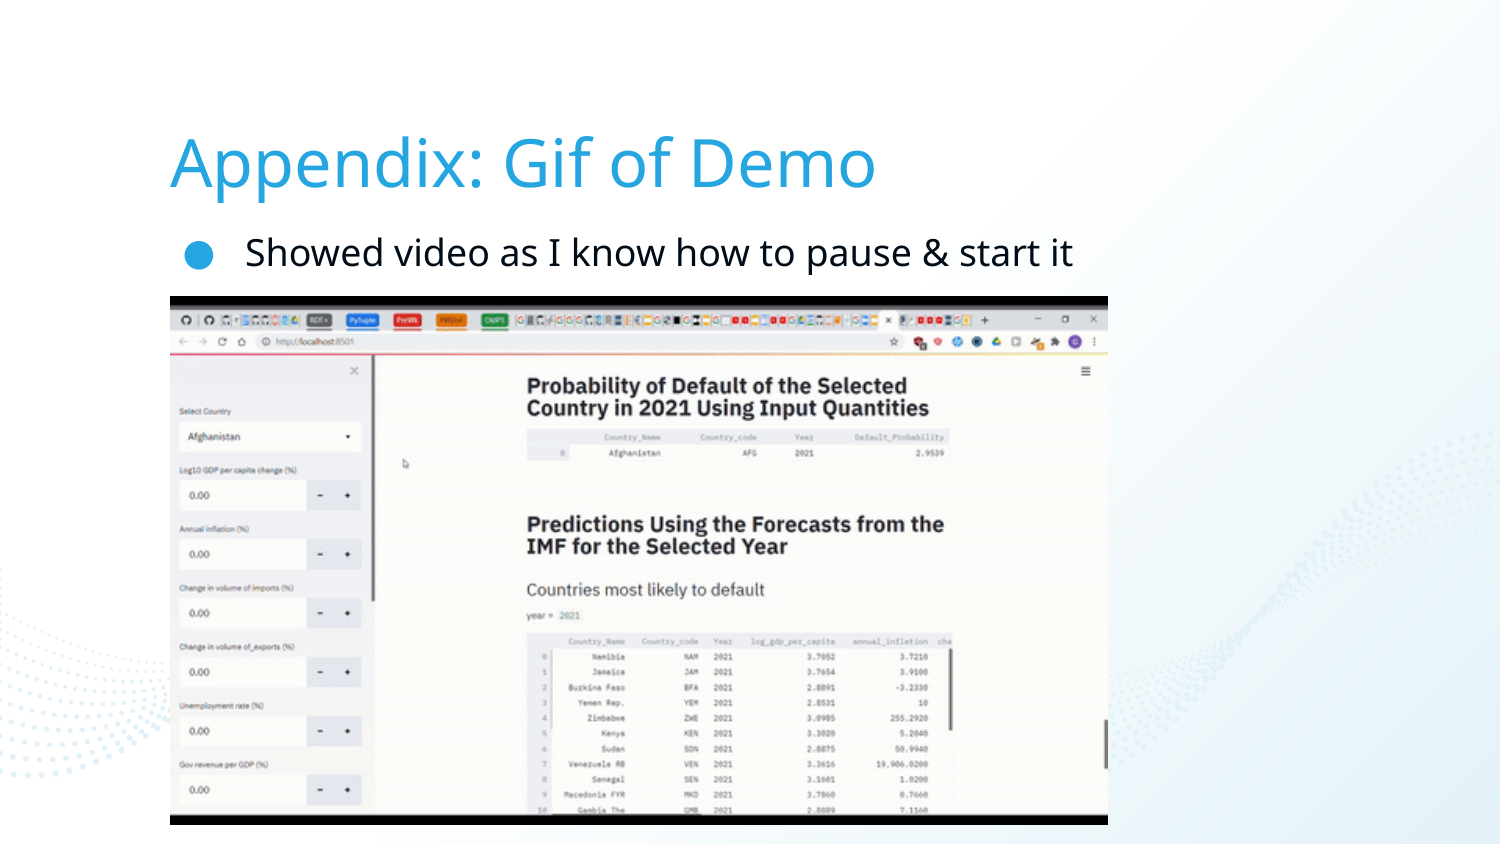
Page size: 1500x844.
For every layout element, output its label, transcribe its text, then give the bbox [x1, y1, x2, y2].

title Appendix: Gif of Demo [170, 137, 1330, 203]
list Showed video as I know how to pause & start it [170, 222, 1330, 720]
picture [169, 296, 1108, 826]
